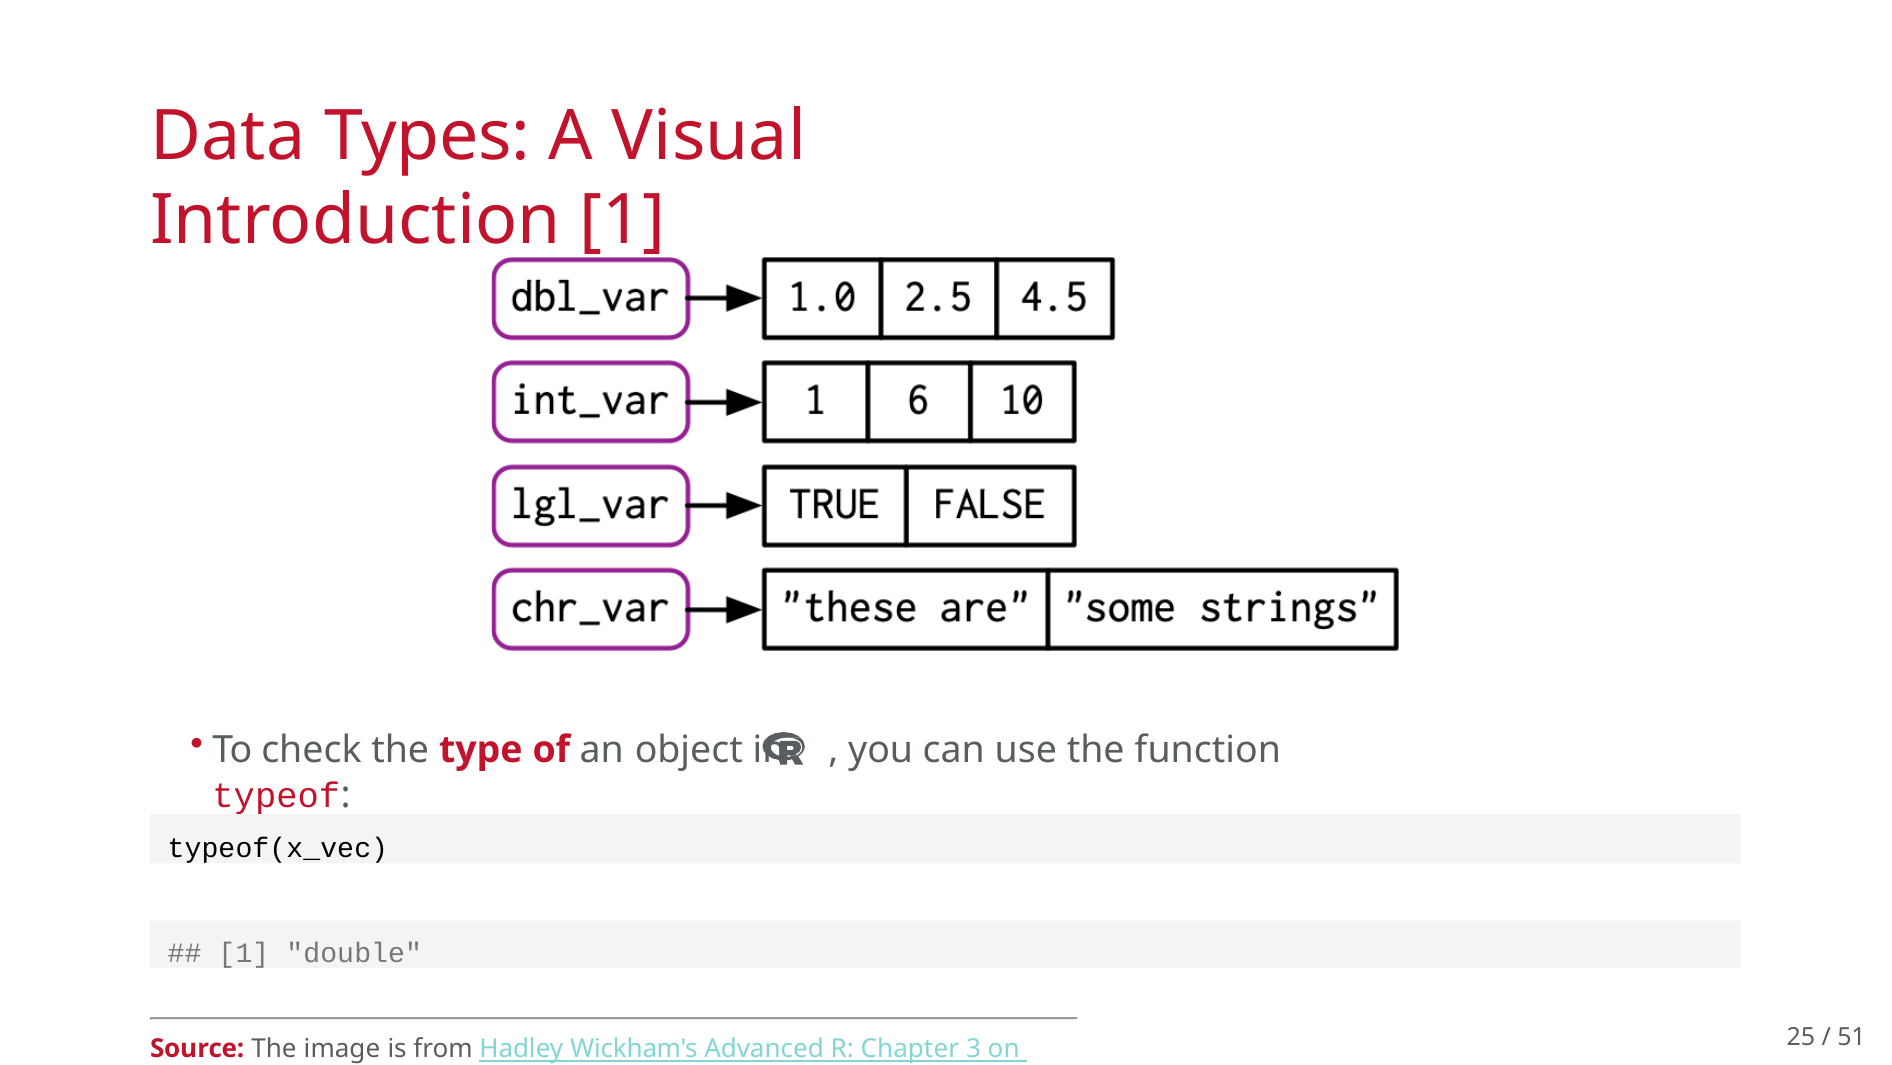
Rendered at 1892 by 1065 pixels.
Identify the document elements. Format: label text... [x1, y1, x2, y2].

text_box 25 / 51 [1784, 1018, 1868, 1051]
text_box To check the type of an object in , you can use the function typeof: [188, 722, 1378, 814]
text_box Source: The image is from Hadley Wickham's Advanced R: Chapter 3 on Vectors [147, 1029, 1081, 1065]
text_box [491, 257, 1399, 651]
text_box [762, 732, 805, 765]
title Data Types: A Visual Introduction [1] [147, 86, 1158, 268]
text_box typeof(x_vec) [150, 814, 1741, 864]
text_box ## [1] "double" [150, 920, 1741, 969]
